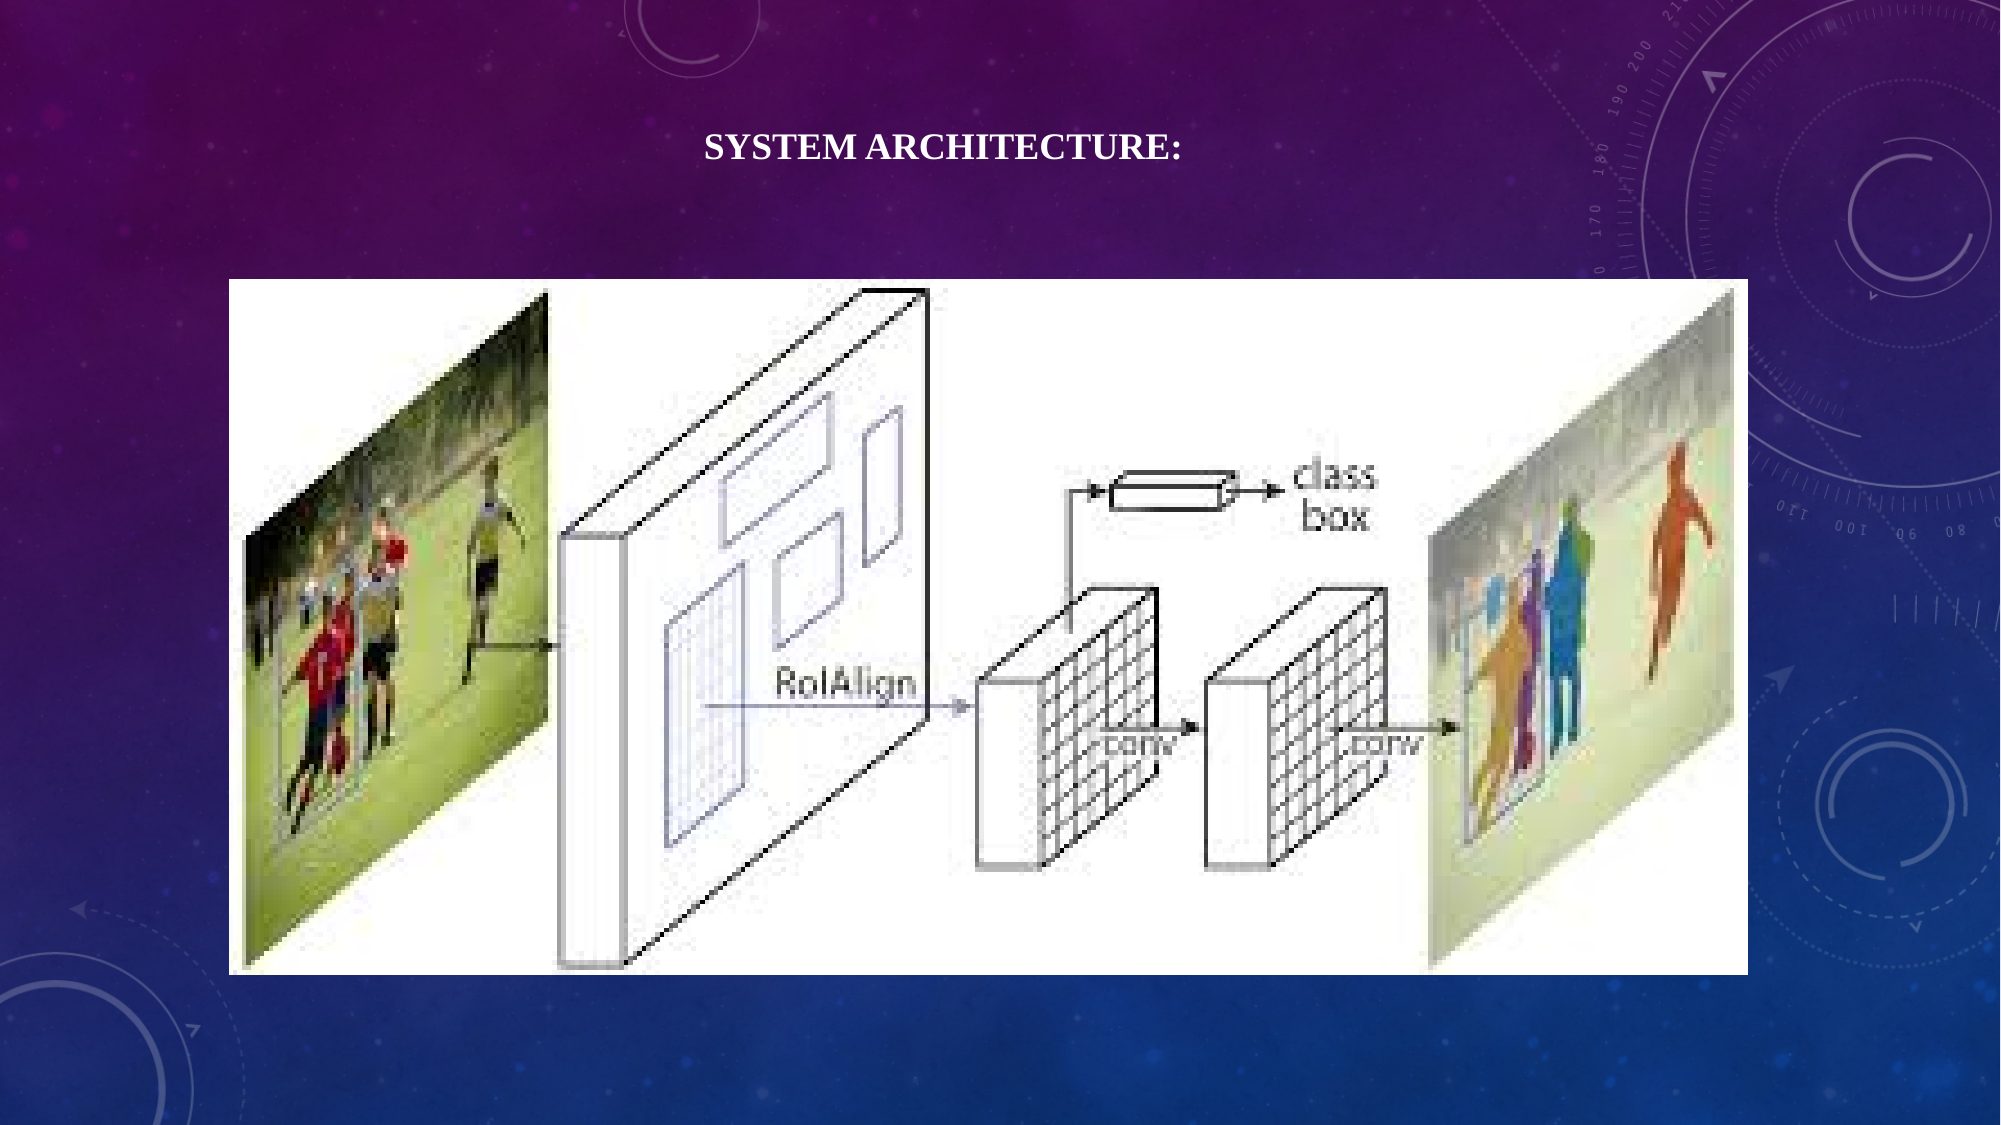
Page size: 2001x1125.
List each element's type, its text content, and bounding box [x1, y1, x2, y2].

picture [0, 0, 2001, 1125]
title System Architecture: [112, 99, 1775, 189]
